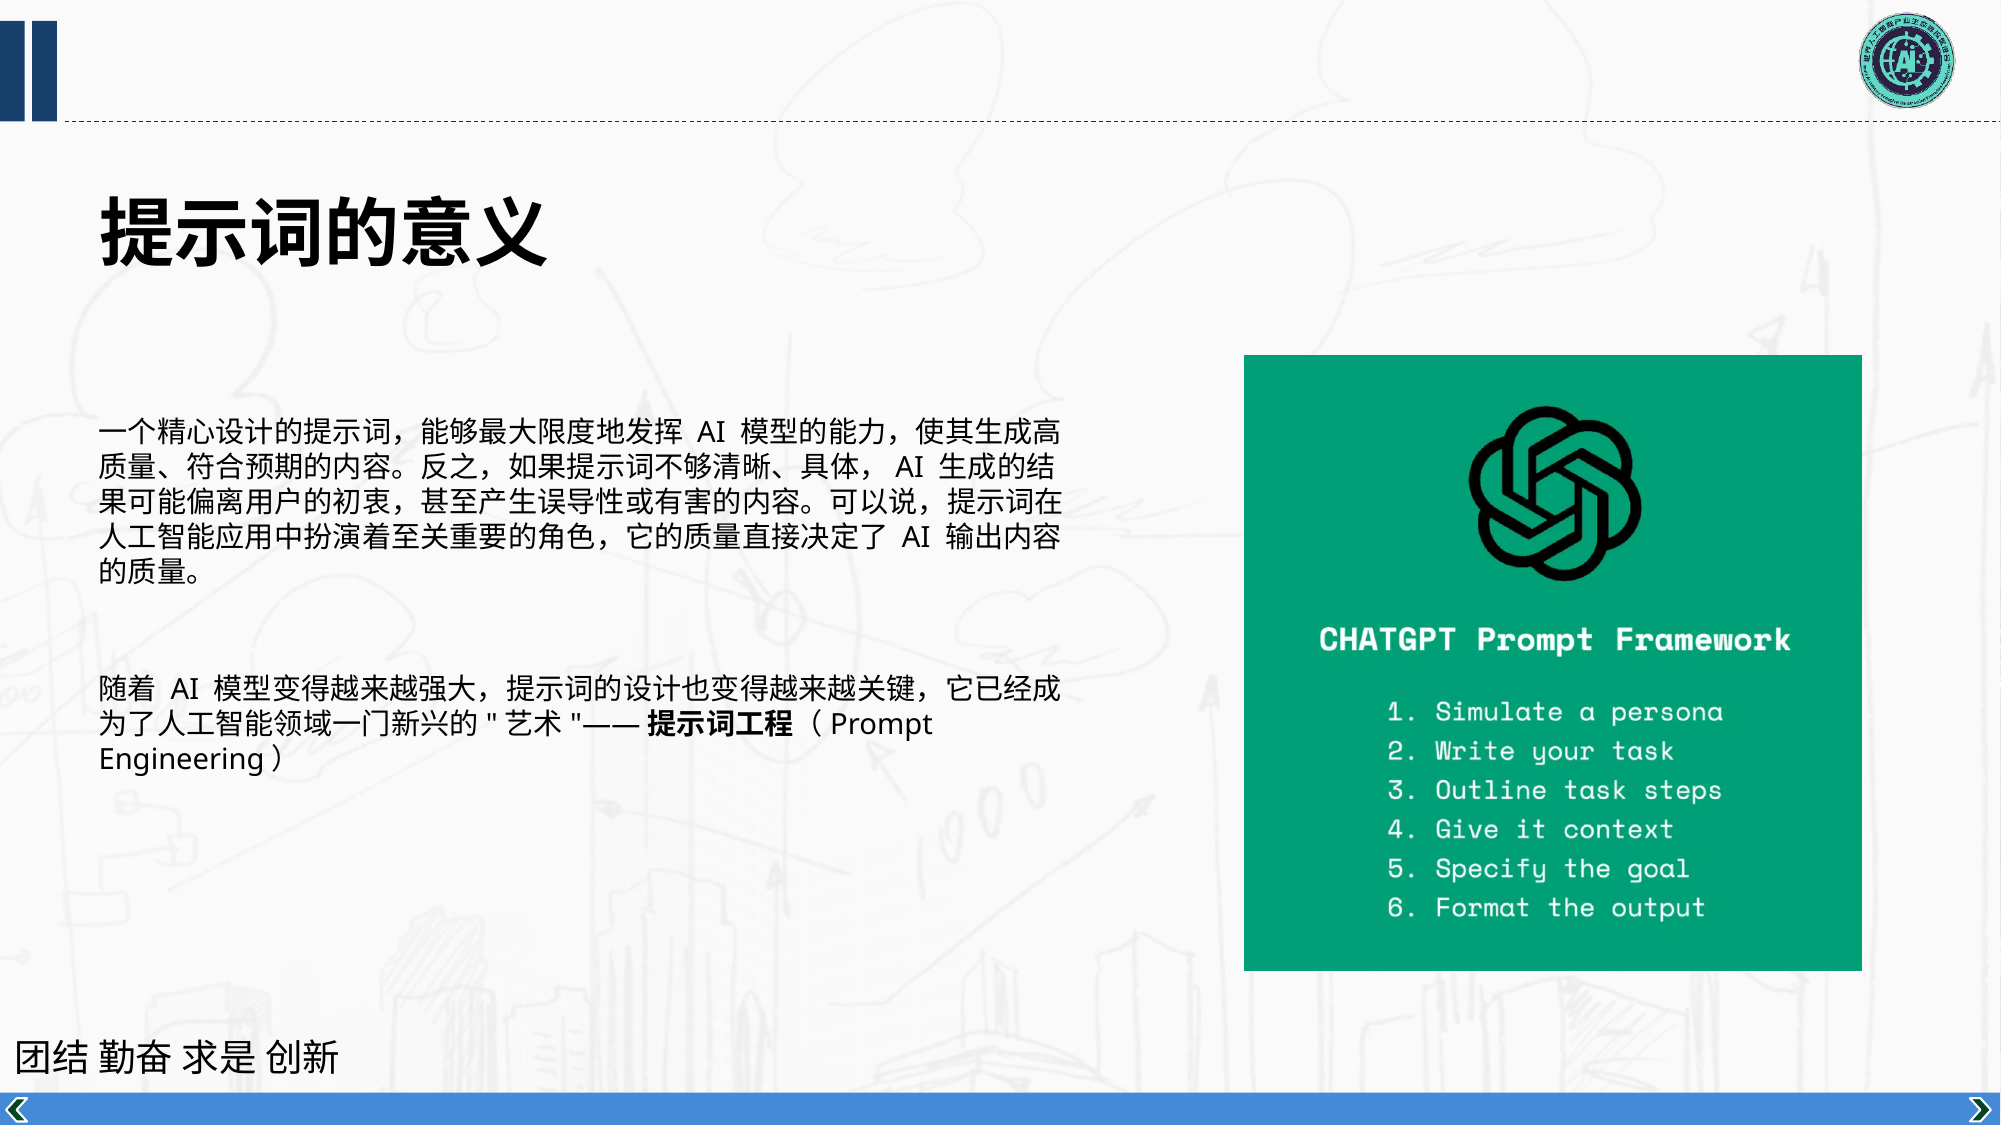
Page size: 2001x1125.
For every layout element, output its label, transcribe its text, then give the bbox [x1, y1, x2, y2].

picture [1244, 355, 1862, 971]
text_box 随着 AI 模型变得越来越强大，提示词的设计也变得越来越关键，它已经成为了人工智能领域一门新兴的"艺术"——提示词工程（Prompt Engineering） [83, 662, 1089, 783]
picture [1857, 11, 1956, 110]
text_box 一个精心设计的提示词，能够最大限度地发挥 AI 模型的能力，使其生成高质量、符合预期的内容。反之，如果提示词不够清晰、具体，AI 生成的结果可能偏离用户的初衷，甚至产生误导性或有害的内容。可以说，提示词在人工智能应用中扮演着至关重要的角色，它的质量直接决定了 AI 输出内容的质量。 [83, 405, 1090, 596]
text_box 提示词的意义 [85, 178, 1090, 284]
